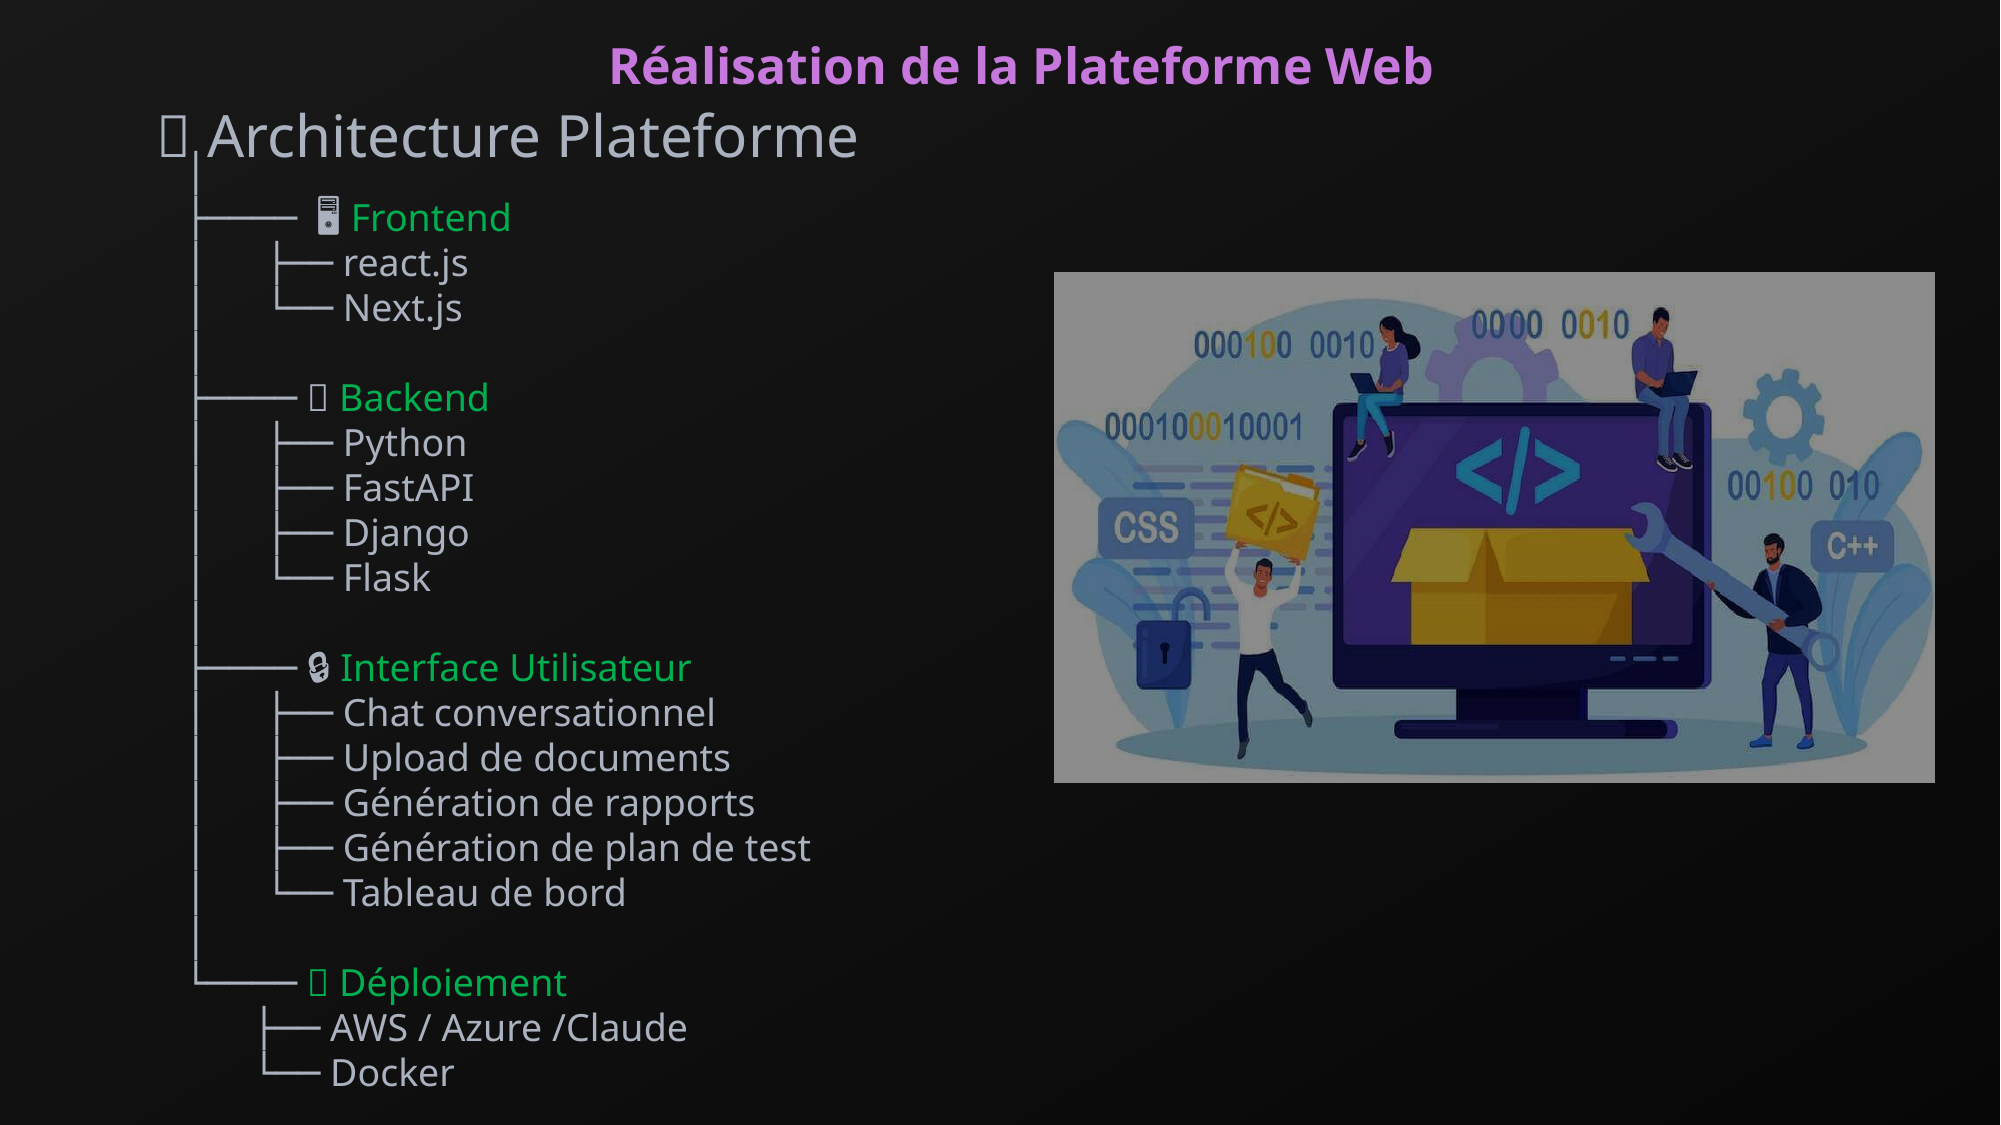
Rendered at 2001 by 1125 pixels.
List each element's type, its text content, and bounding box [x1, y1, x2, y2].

text_box │ ├──── 🖥 Frontend │ ├── react.js │ └── Next.js │ ├──── 🔙 Backend │ ├── Python │ ├── FastAPI │ ├── Django │ └── Flask │ ├──── 🔒 Interface Utilisateur │ ├── Chat conversationnel │ ├── Upload de documents │ ├── Génération de rapports │ ├── Génération de plan de test │ └── Tableau de bord │ └──── 🚀 Déploiement ├── AWS / Azure /Claude └── Docker [169, 177, 1277, 1125]
text_box Réalisation de la Plateforme Web [593, 26, 1951, 102]
picture [1054, 272, 1935, 784]
text_box 🌐 Architecture Plateforme [141, 91, 1582, 177]
